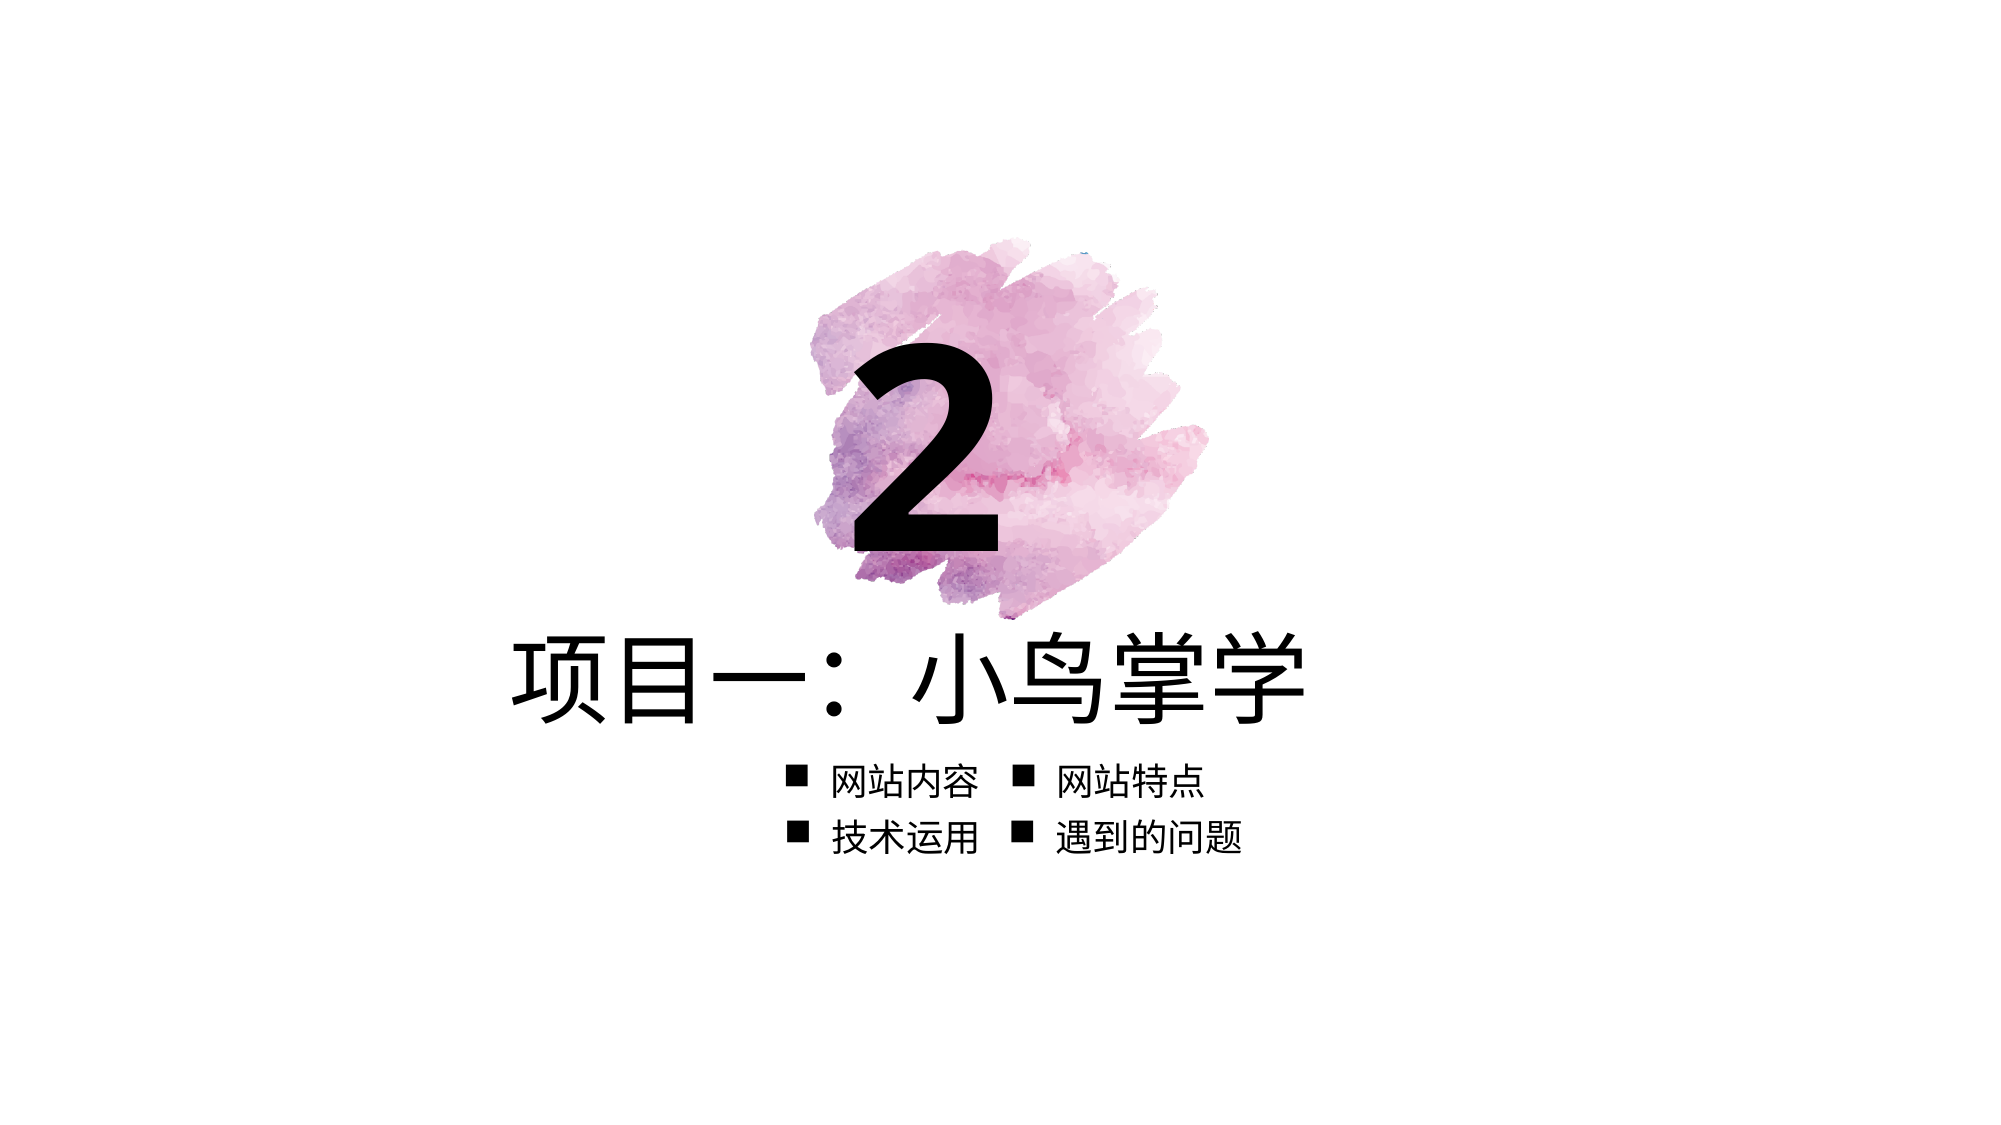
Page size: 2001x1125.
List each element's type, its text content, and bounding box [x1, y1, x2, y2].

picture [810, 237, 1210, 620]
text_box 遇到的问题 [993, 806, 1293, 912]
text_box 技术运用 [769, 806, 993, 912]
text_box 网站内容 [768, 750, 994, 856]
text_box 项目一：小鸟掌学 [494, 608, 1456, 744]
text_box 网站特点 [994, 750, 1246, 806]
